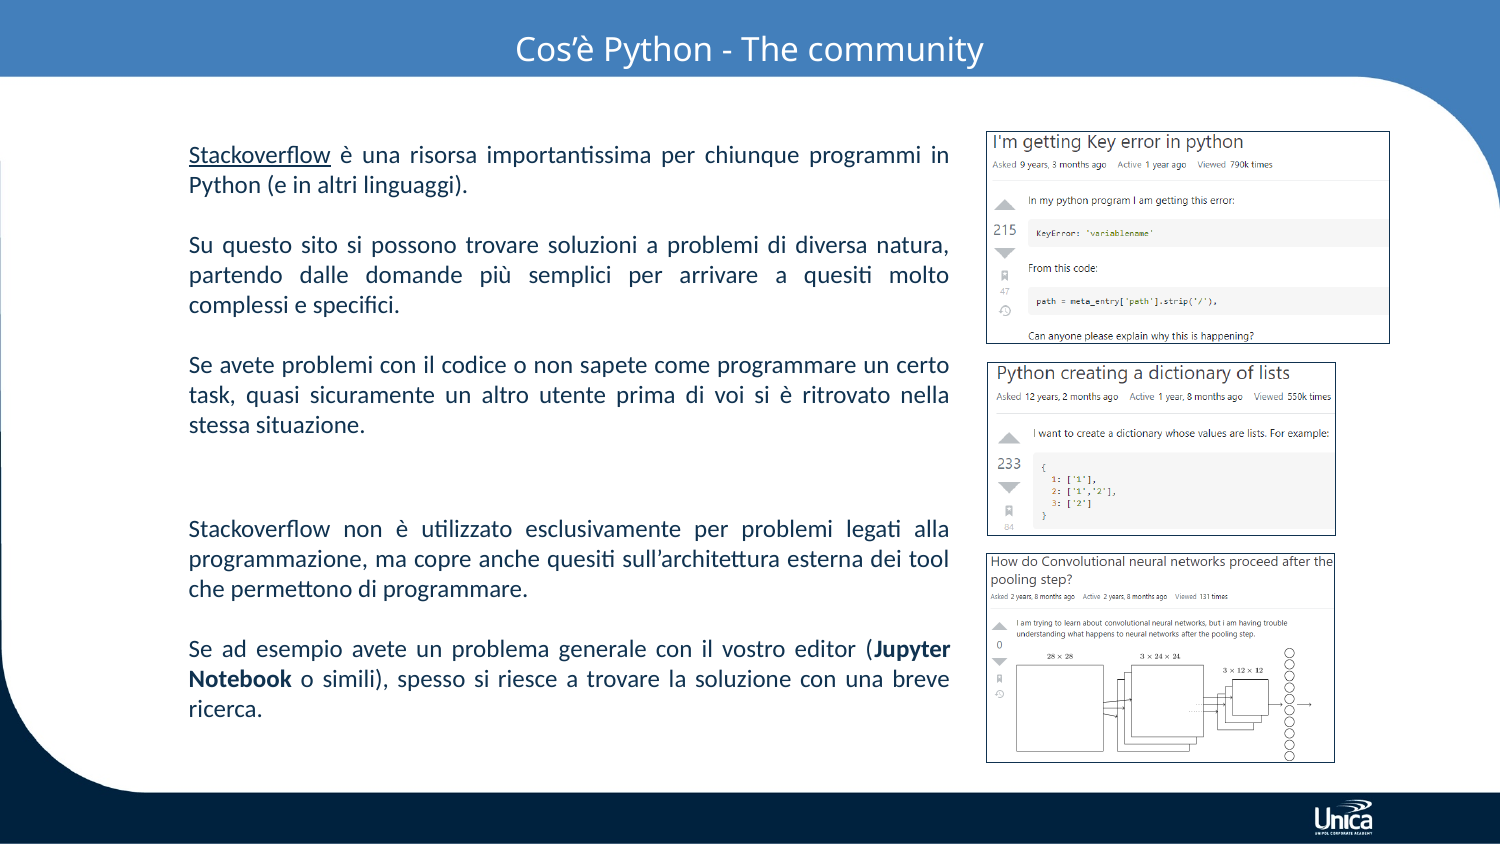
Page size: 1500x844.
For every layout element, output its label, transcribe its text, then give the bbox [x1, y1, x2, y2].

picture [0, 0, 1500, 844]
text_box Stackoverflow non è utilizzato esclusivamente per problemi legati alla programmazione, ma copre anche quesiti sull’architettura esterna dei tool che permettono di programmare. Se ad esempio avete un problema generale con il vostro editor (Jupyter Notebook o simili), spesso si riesce a trovare la soluzione con una breve ricerca. [174, 505, 966, 730]
title Cos’è Python - The community [120, 36, 1380, 105]
text_box Stackoverflow è una risorsa importantissima per chiunque programmi in Python (e in altri linguaggi). Su questo sito si possono trovare soluzioni a problemi di diversa natura, partendo dalle domande più semplici per arrivare a quesiti molto complessi e specifici. Se avete problemi con il codice o non sapete come programmare un certo task, quasi sicuramente un altro utente prima di voi si è ritrovato nella stessa situazione. [174, 131, 966, 446]
